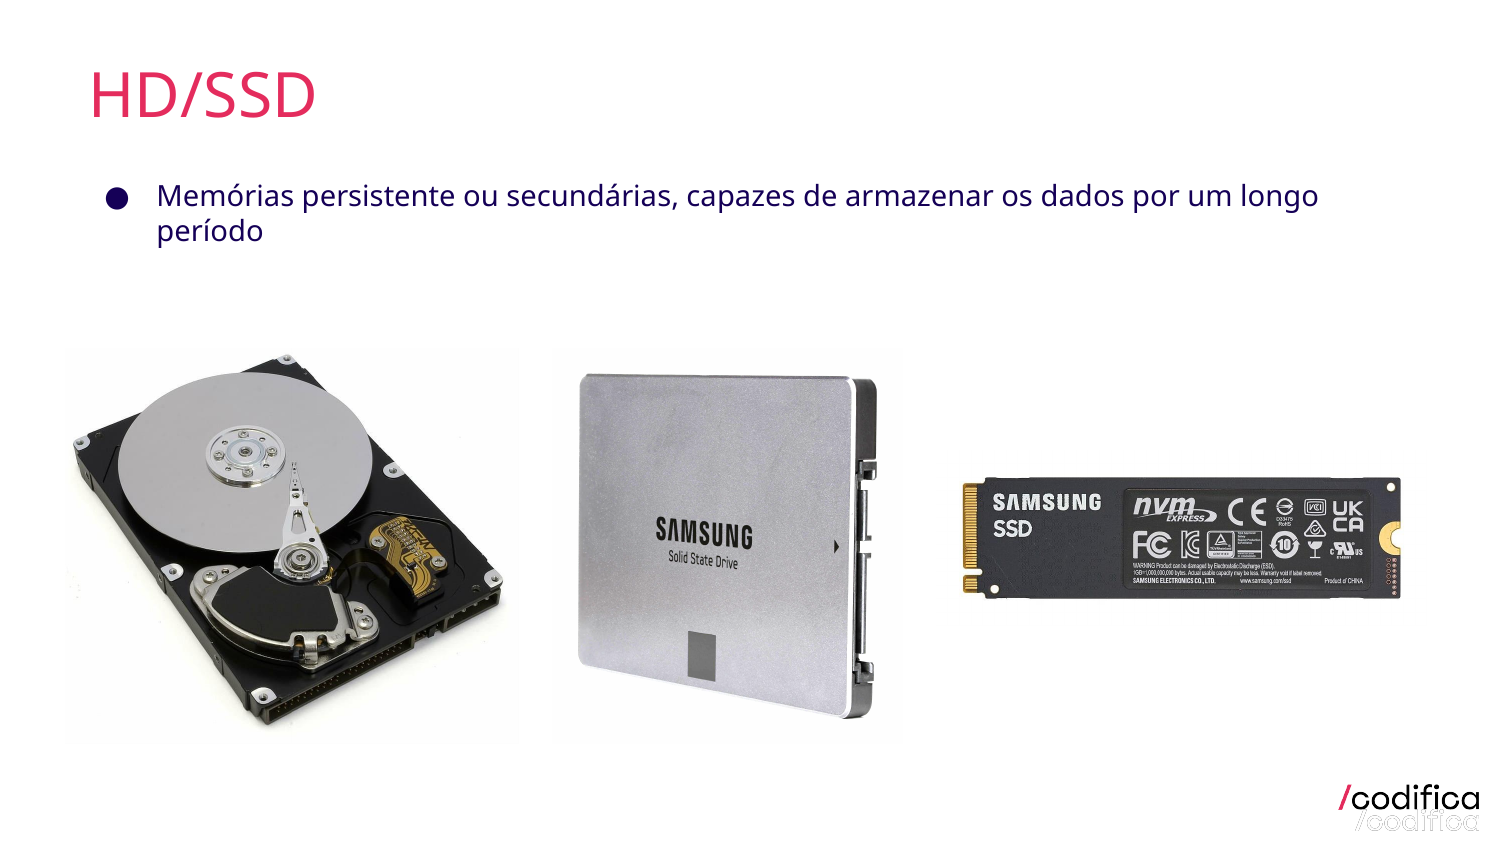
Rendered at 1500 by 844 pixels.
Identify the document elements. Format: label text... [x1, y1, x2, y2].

picture [1337, 784, 1479, 831]
picture [65, 348, 519, 744]
list Memórias persistente ou secundárias, capazes de armazenar os dados por um longo período [66, 162, 1434, 349]
title HD/SSD [73, 41, 1427, 145]
picture [551, 348, 904, 744]
picture [936, 450, 1427, 626]
